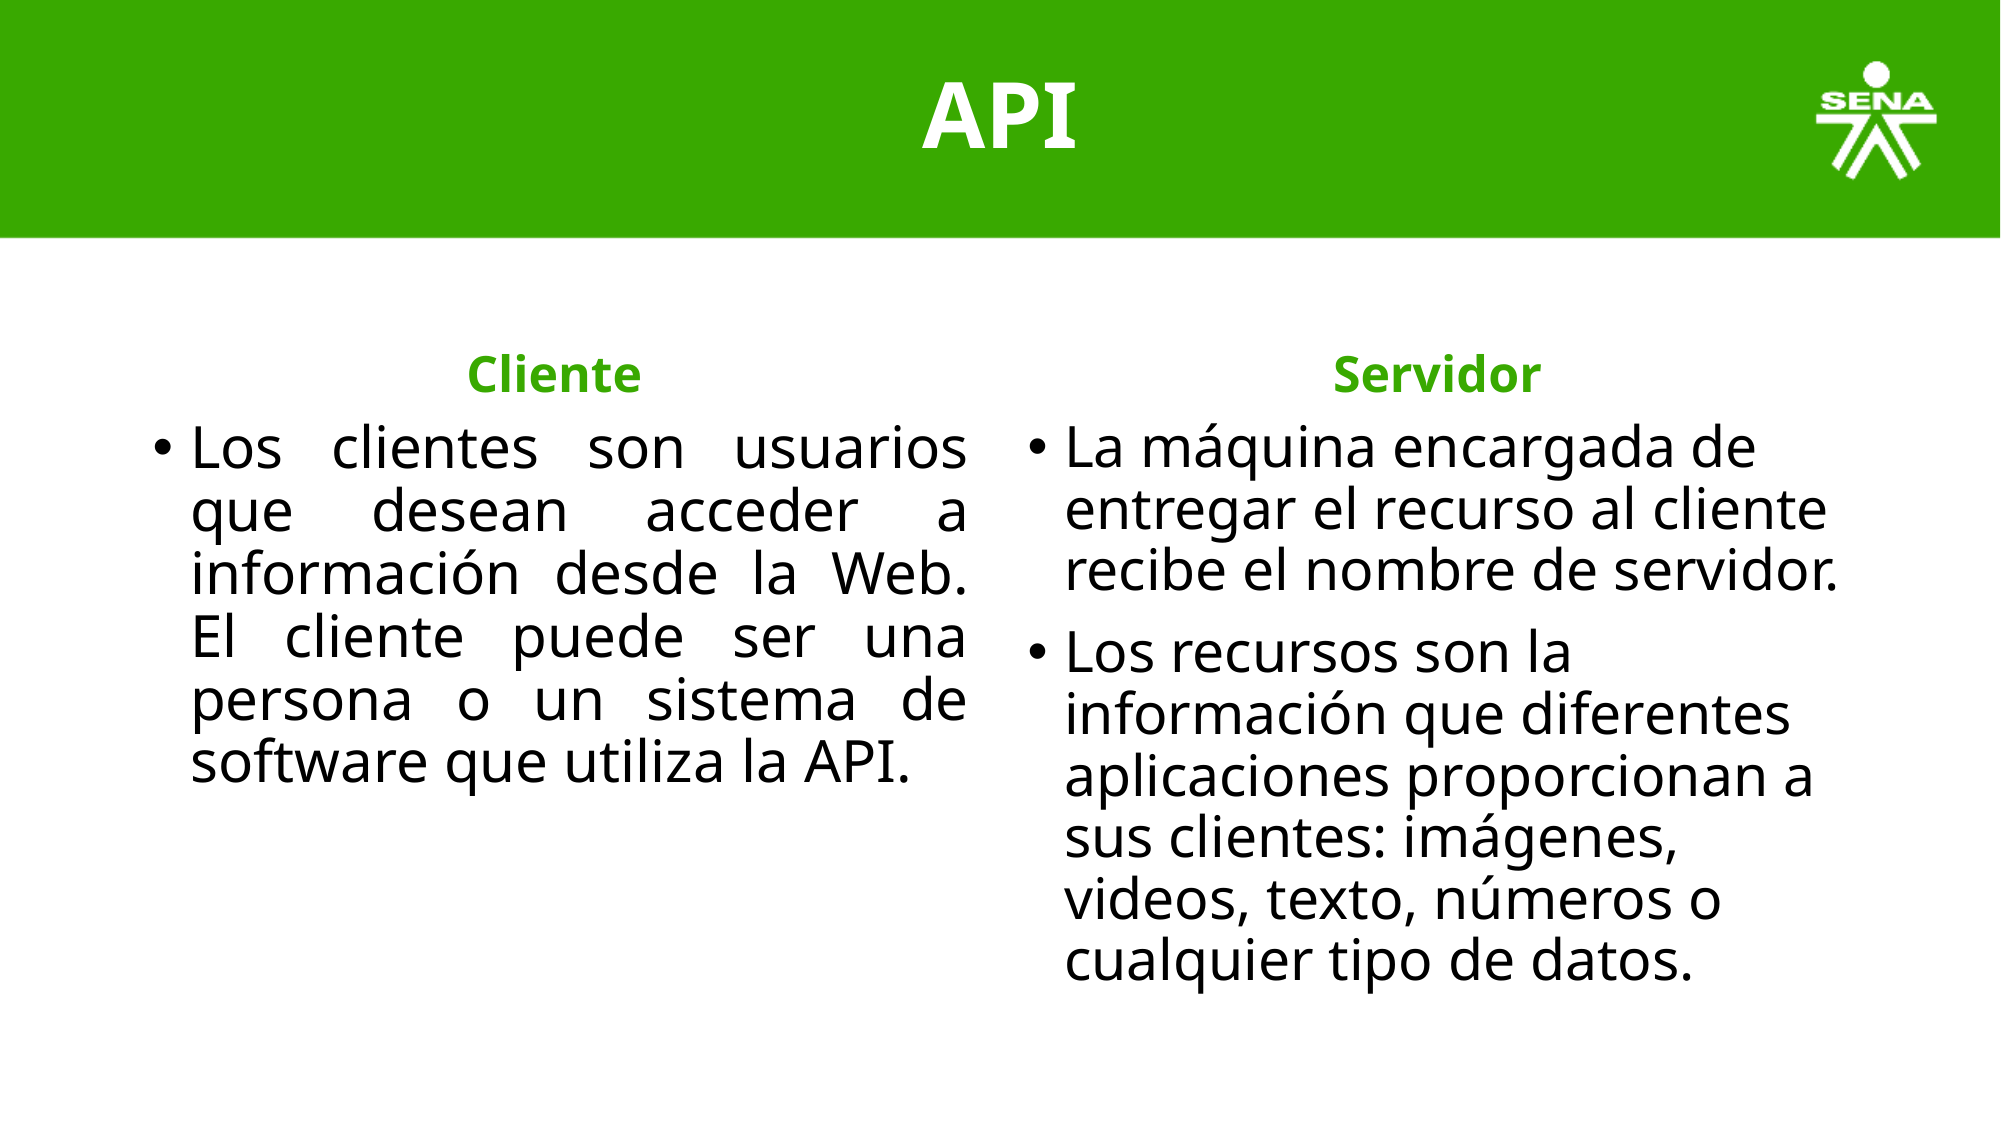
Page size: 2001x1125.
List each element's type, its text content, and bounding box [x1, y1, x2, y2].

list Servidor [1012, 275, 1863, 410]
list Los clientes son usuarios que desean acceder a información desde la Web. El cliente puede ser una persona o un sistema de software que utiliza la API. [137, 410, 984, 1016]
title API [137, 9, 1863, 228]
list Cliente [137, 275, 984, 410]
list La máquina encargada de entregar el recurso al cliente recibe el nombre de servidor. Los recursos son la información que diferentes aplicaciones proporcionan a sus clientes: imágenes, videos, texto, números o cualquier tipo de datos. [1012, 410, 1863, 1016]
picture [0, 0, 2001, 1125]
